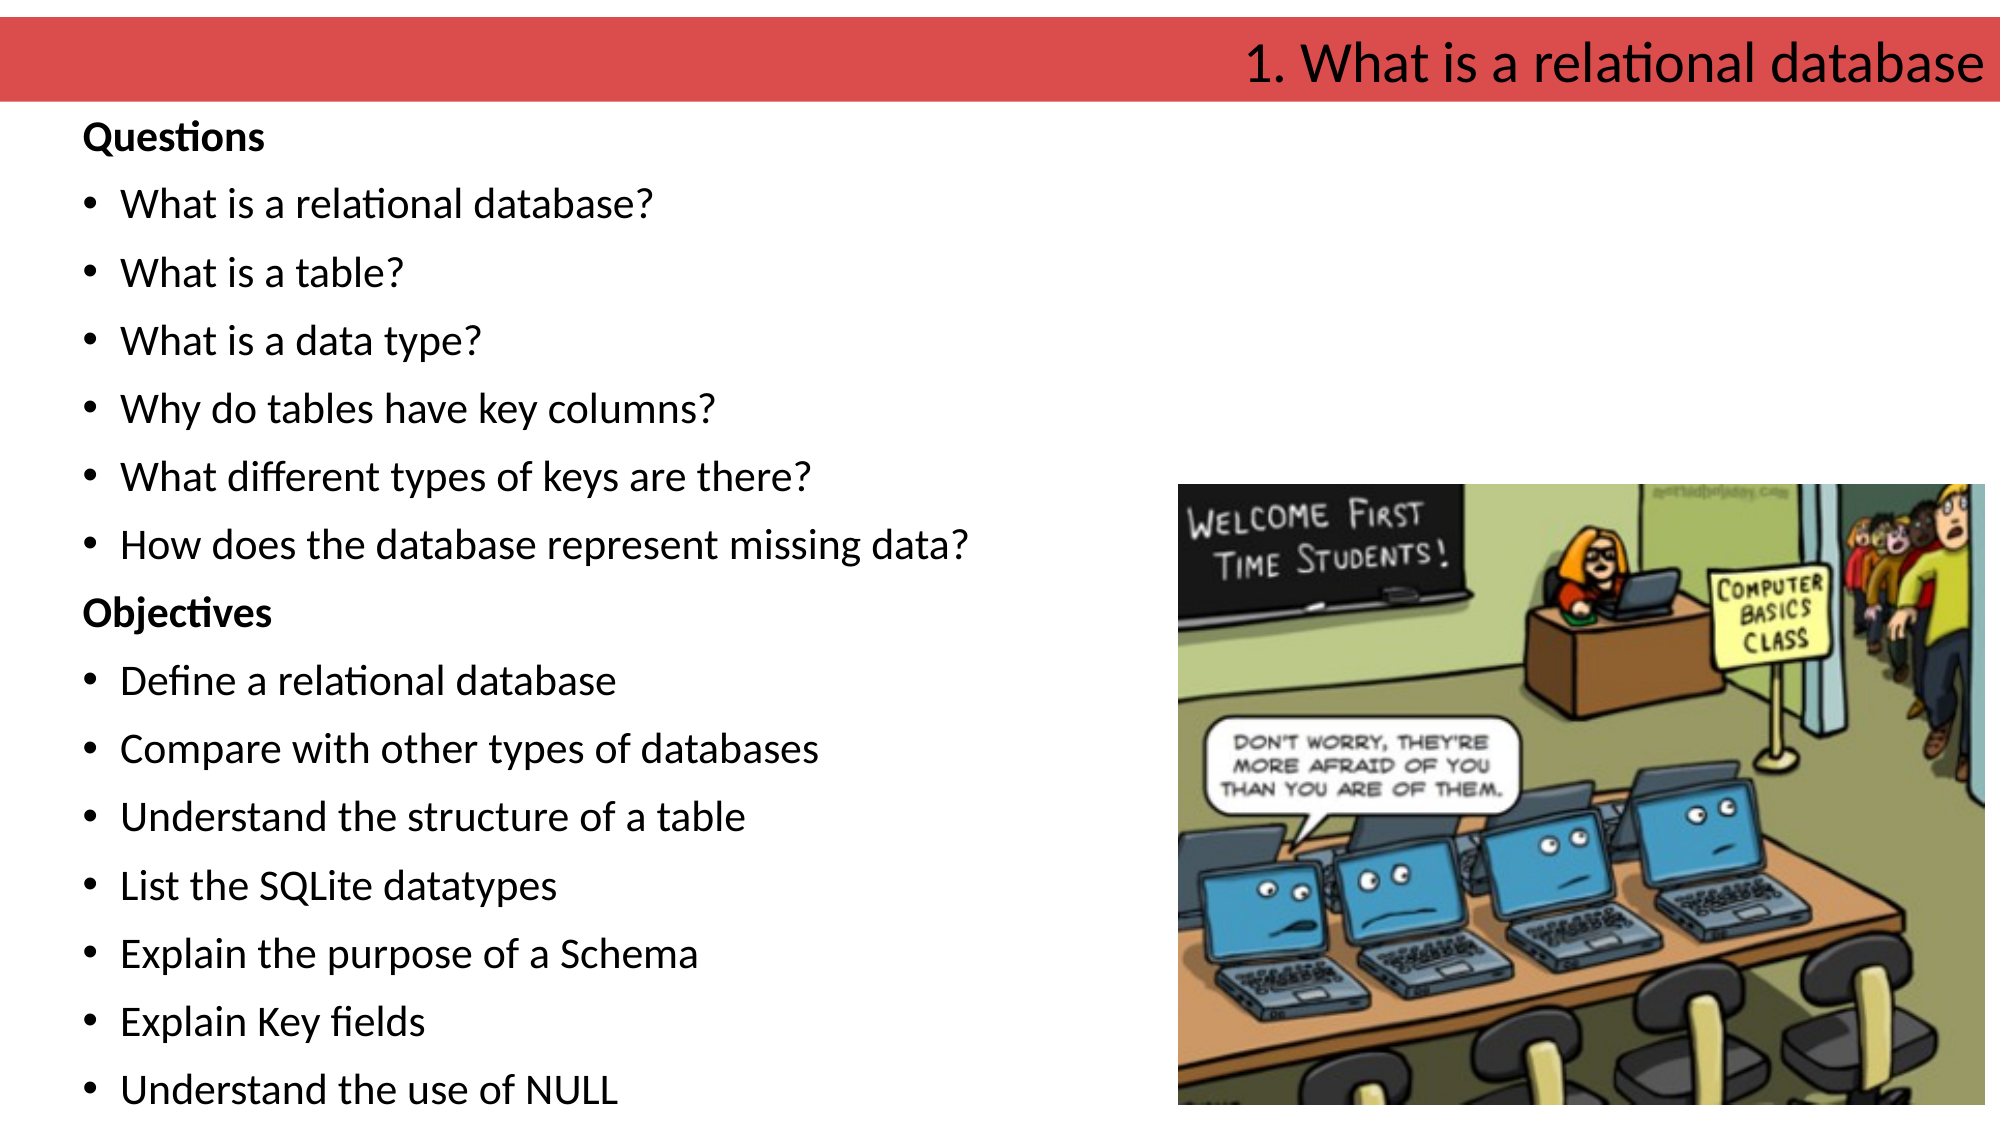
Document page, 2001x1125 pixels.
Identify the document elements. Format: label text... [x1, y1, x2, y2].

list Questions What is a relational database? What is a table? What is a data type? Why do tables have key columns? What different types of keys are there? How does the database represent missing data? Objectives Define a relational database Compare with other types of databases Understand the structure of a table List the SQLite datatypes Explain the purpose of a Schema Explain Key fields Understand the use of NULL [67, 105, 1402, 1099]
picture [1178, 484, 1985, 1105]
text_box 1. What is a relational database [0, 17, 2000, 102]
